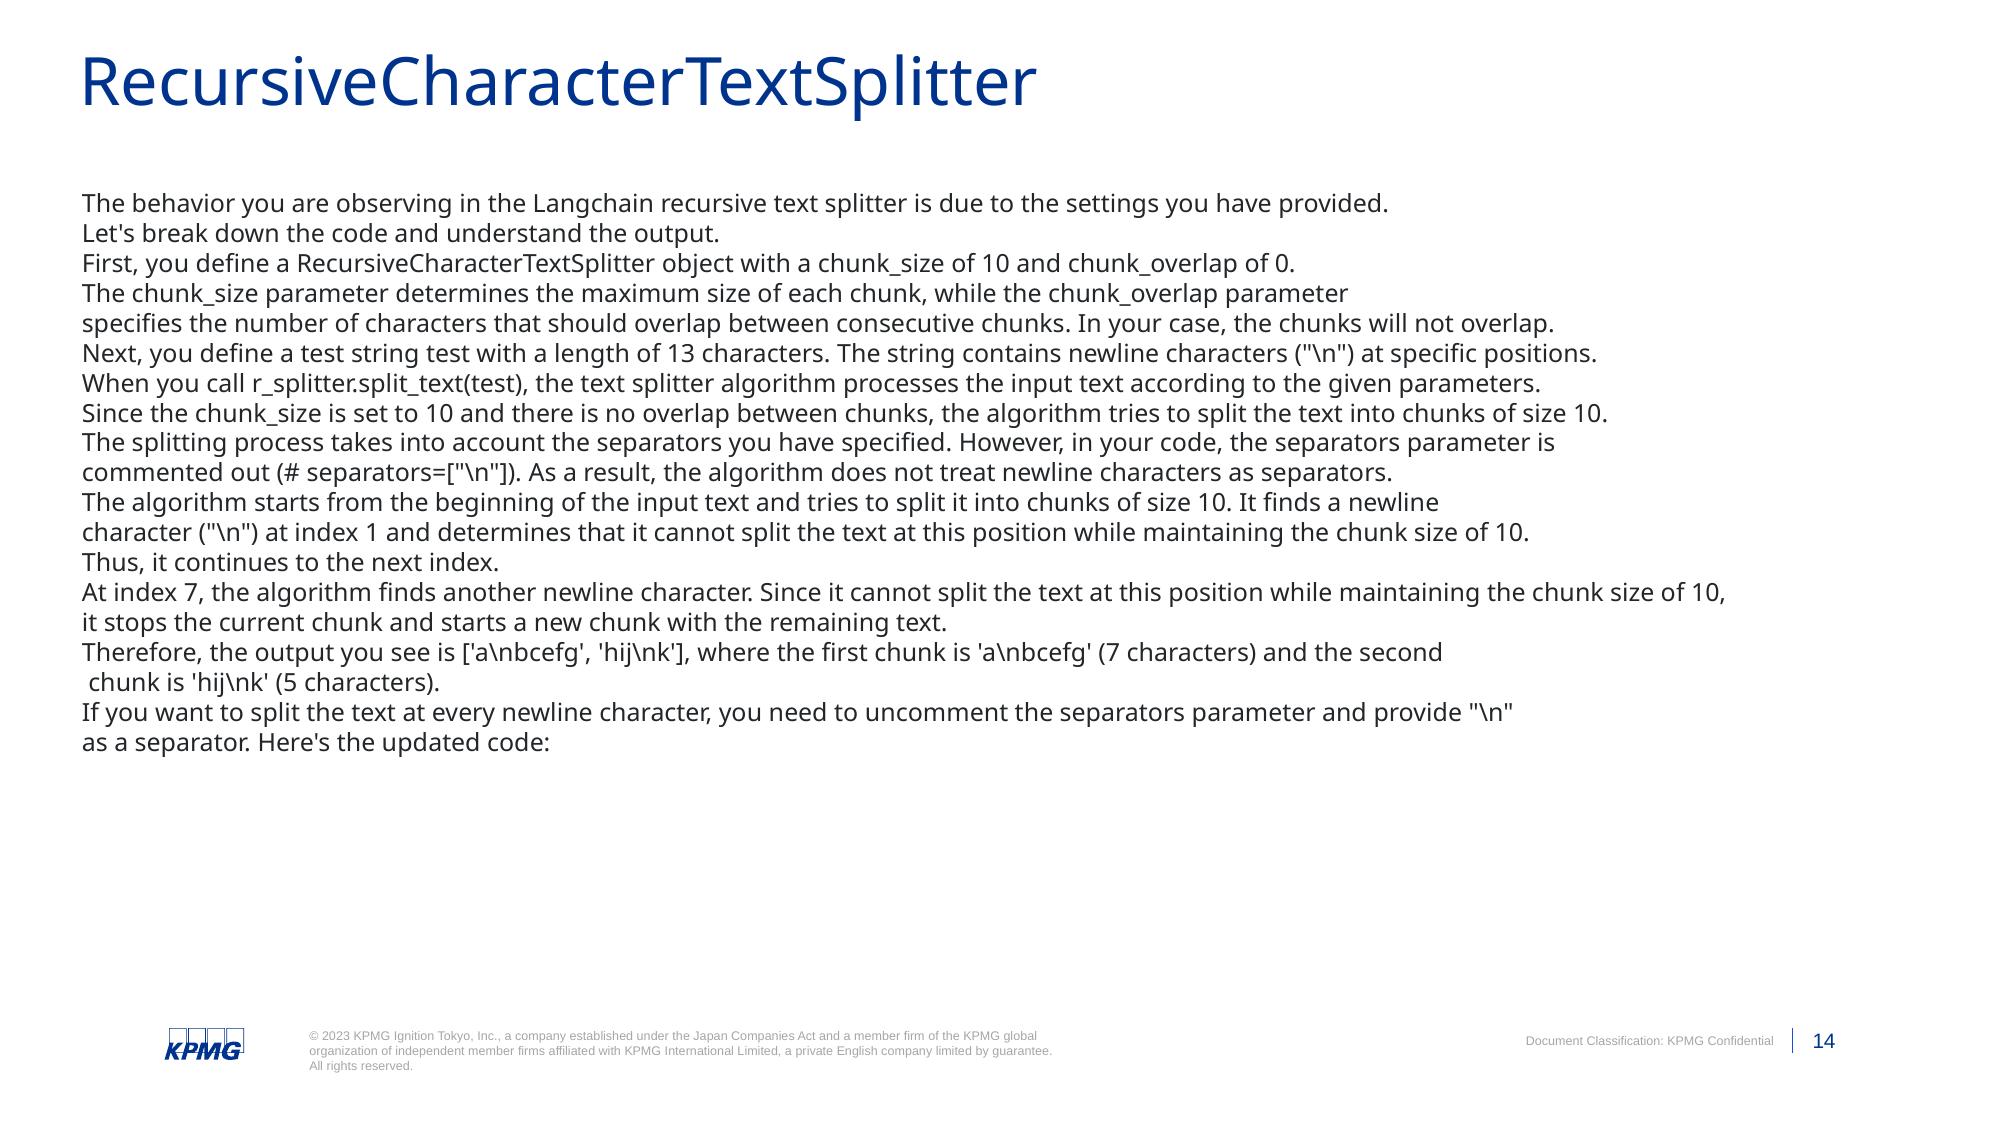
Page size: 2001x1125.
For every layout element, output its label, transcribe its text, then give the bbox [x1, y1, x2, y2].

title RecursiveCharacterTextSplitter [79, 61, 1752, 149]
